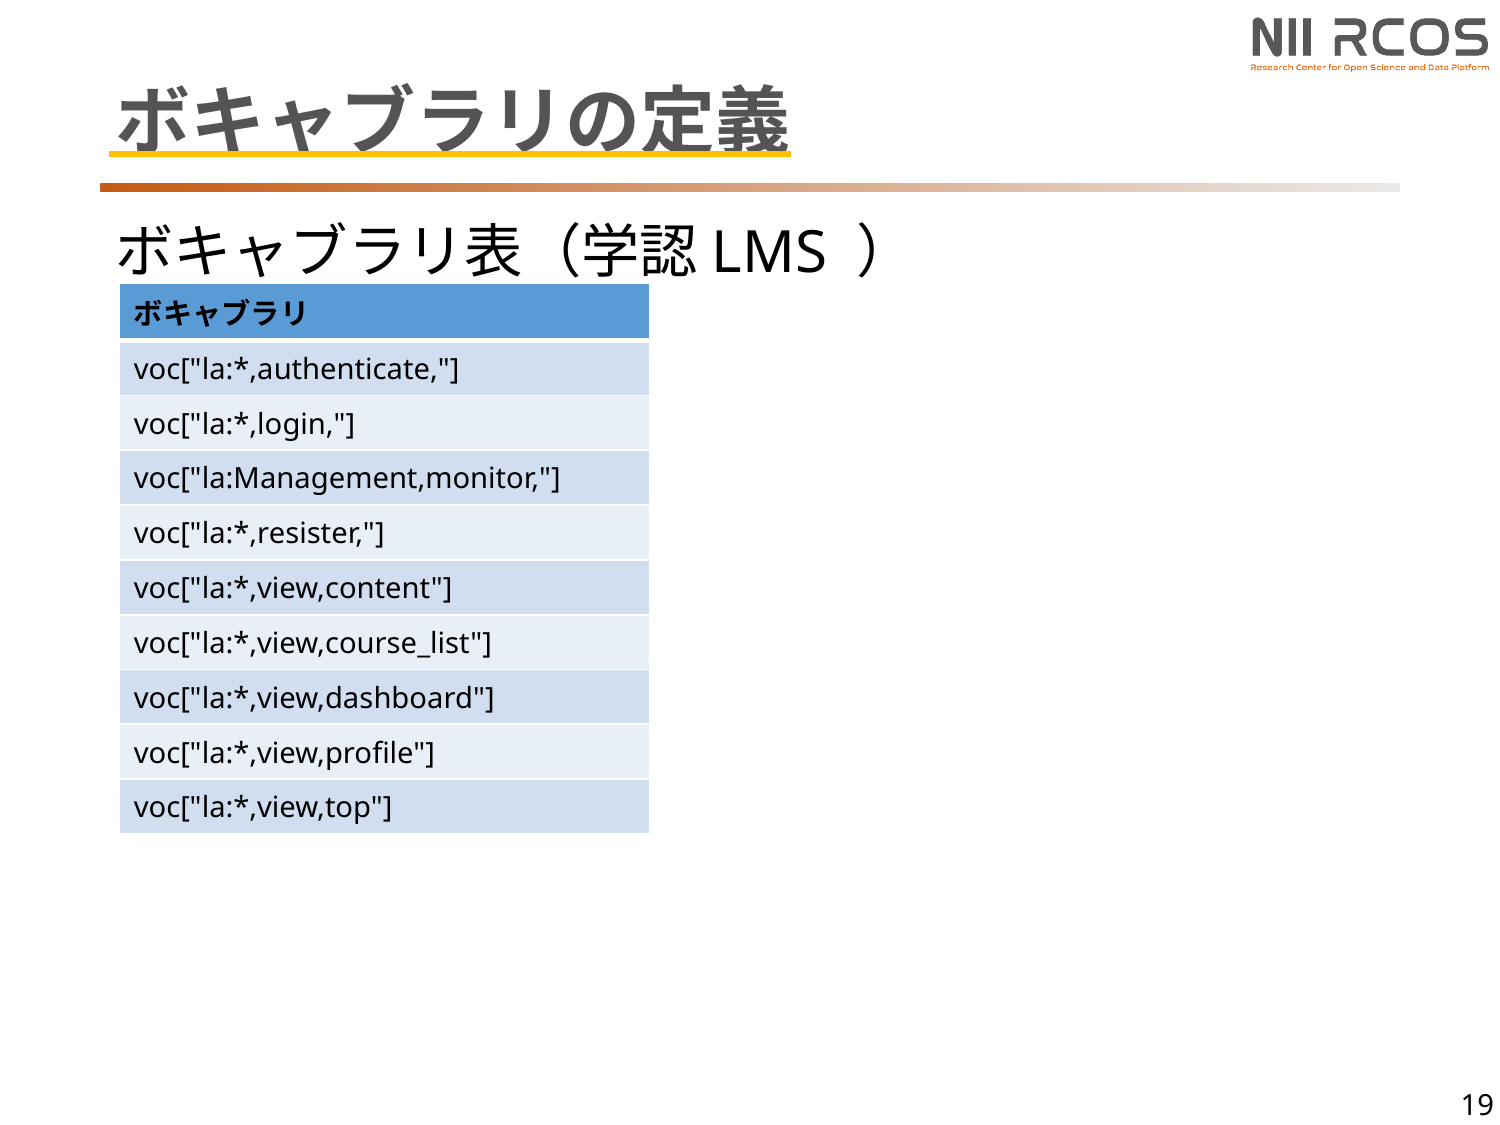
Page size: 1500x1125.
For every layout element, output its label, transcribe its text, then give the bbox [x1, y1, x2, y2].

table_cell voc["la:*,view,content"] [120, 561, 649, 614]
table_cell voc["la:*,view,dashboard"] [120, 670, 649, 723]
table_cell voc["la:*,view,profile"] [120, 725, 649, 778]
table_header ボキャブラリ [120, 284, 649, 338]
table_cell voc["la:*,view,course_list"] [120, 616, 649, 669]
list ボキャブラリ表（学認LMS ） [100, 206, 1400, 288]
table_cell voc["la:*,login,"] [120, 396, 649, 449]
table_cell voc["la:*,resister,"] [120, 506, 649, 559]
slide_number 19 [1411, 1080, 1500, 1125]
table_cell voc["la:*,authenticate,"] [120, 343, 649, 395]
table_cell voc["la:Management,monitor,"] [120, 451, 649, 504]
table_cell voc["la:*,view,top"] [120, 780, 649, 833]
picture [1251, 17, 1489, 72]
title ボキャブラリの定義 [100, 59, 1400, 178]
